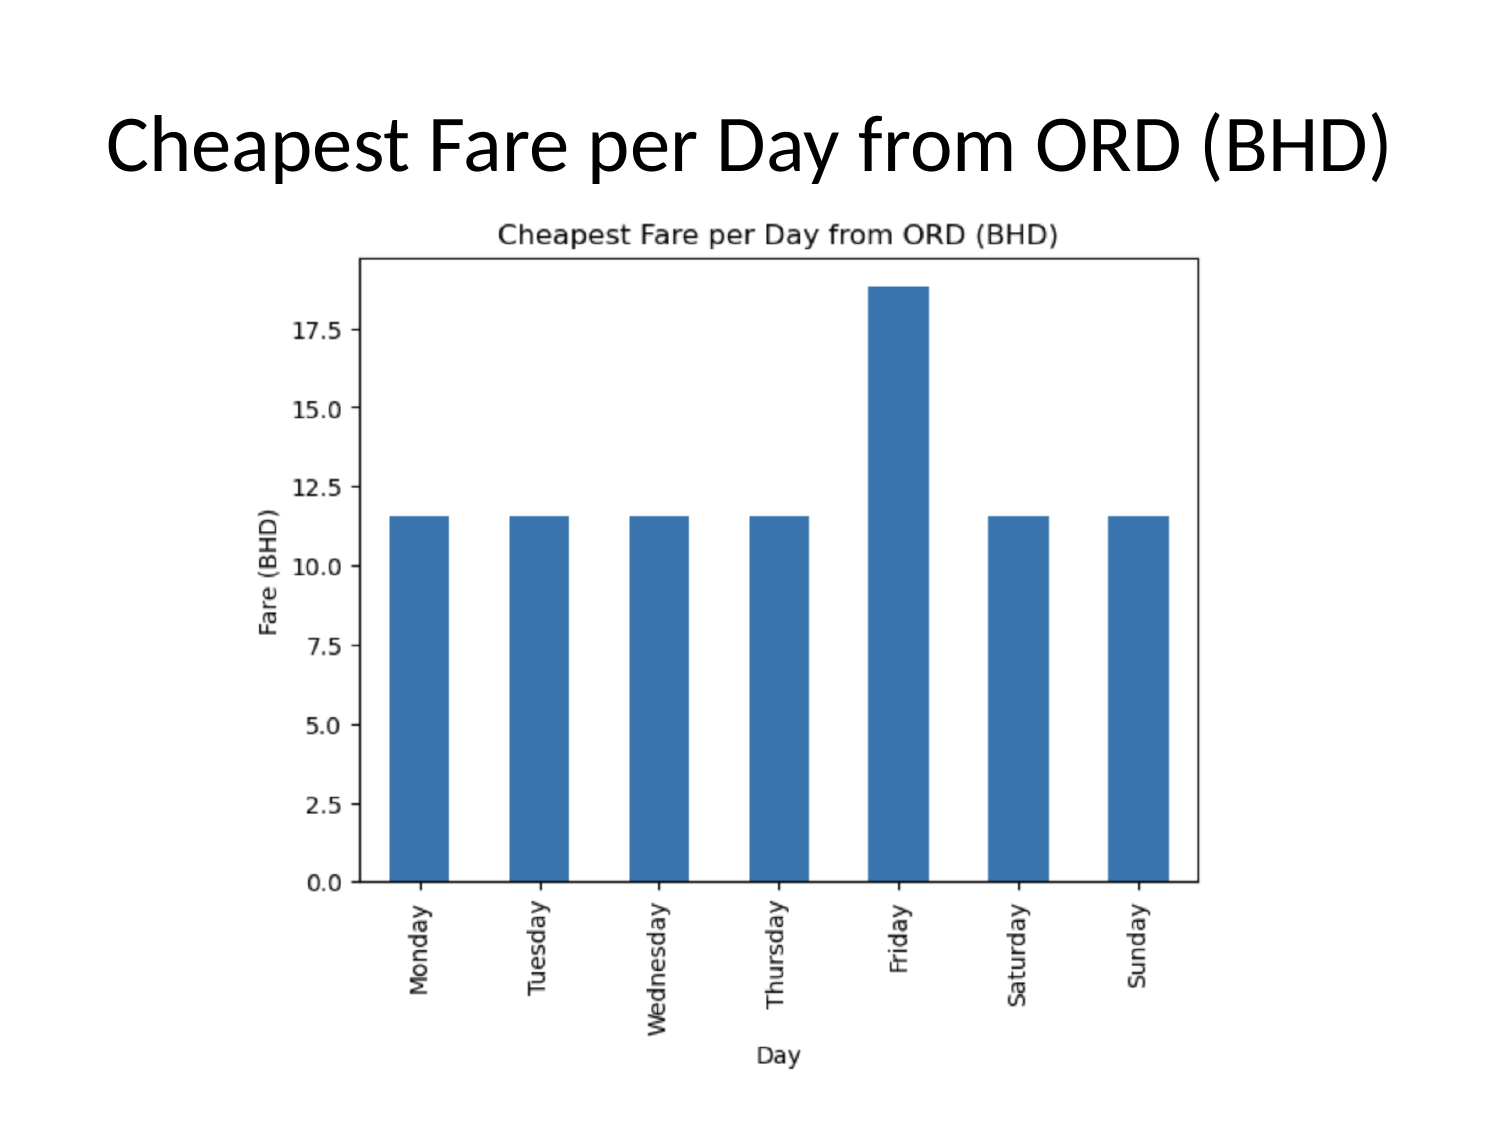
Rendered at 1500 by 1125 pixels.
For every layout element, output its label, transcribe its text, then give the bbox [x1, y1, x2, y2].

title Cheapest Fare per Day from ORD (BHD) [38, 45, 1463, 233]
picture [237, 200, 1263, 1081]
